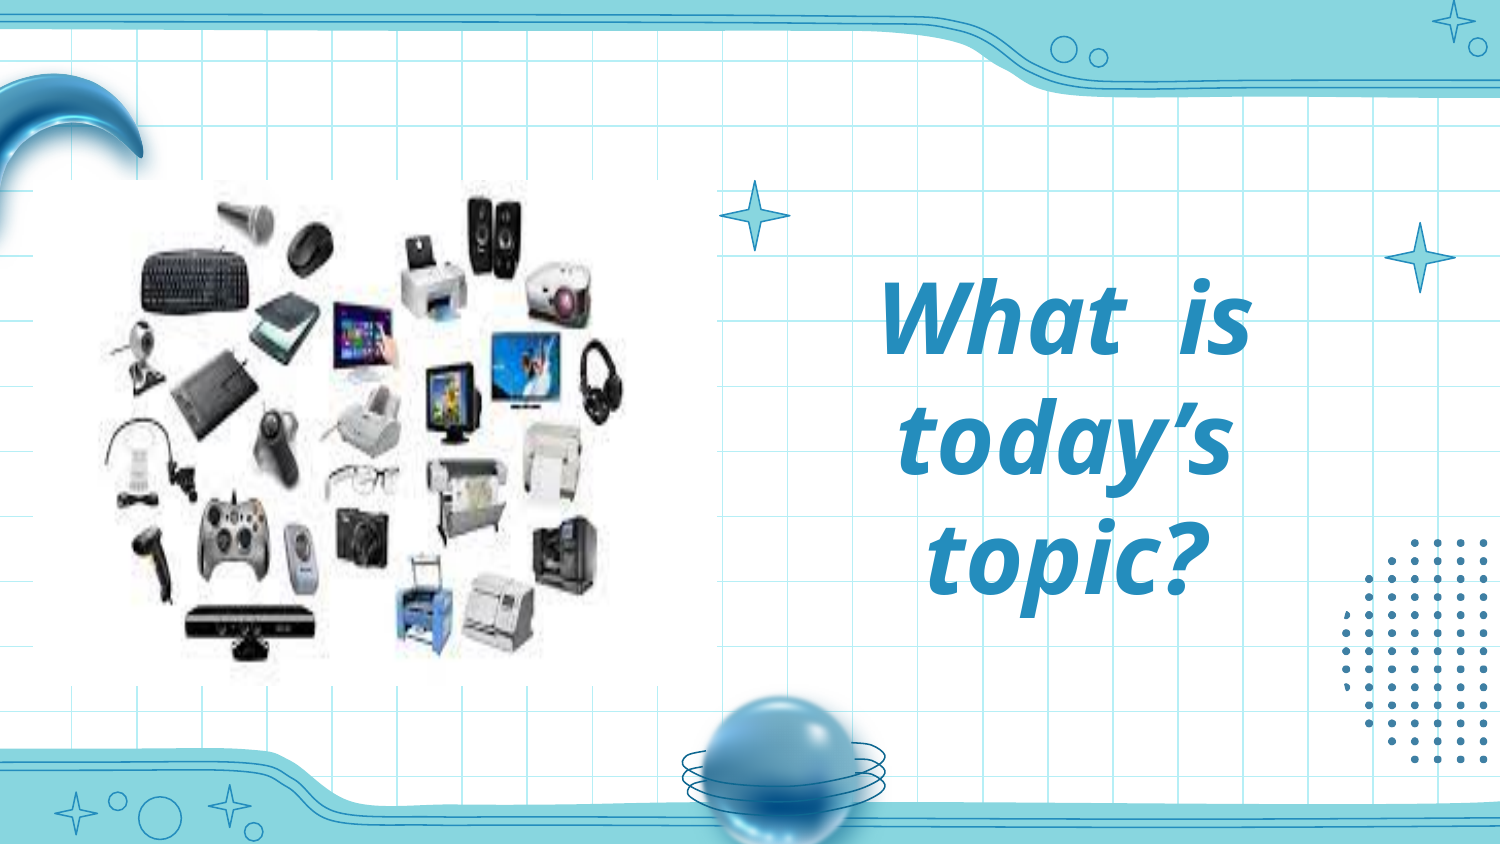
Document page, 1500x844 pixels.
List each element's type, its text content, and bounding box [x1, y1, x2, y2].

text_box [722, 180, 790, 251]
title What is today’s topic? [750, 239, 1382, 379]
picture [1331, 535, 1500, 777]
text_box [682, 685, 886, 844]
picture [0, 19, 717, 687]
text_box [1385, 222, 1456, 293]
